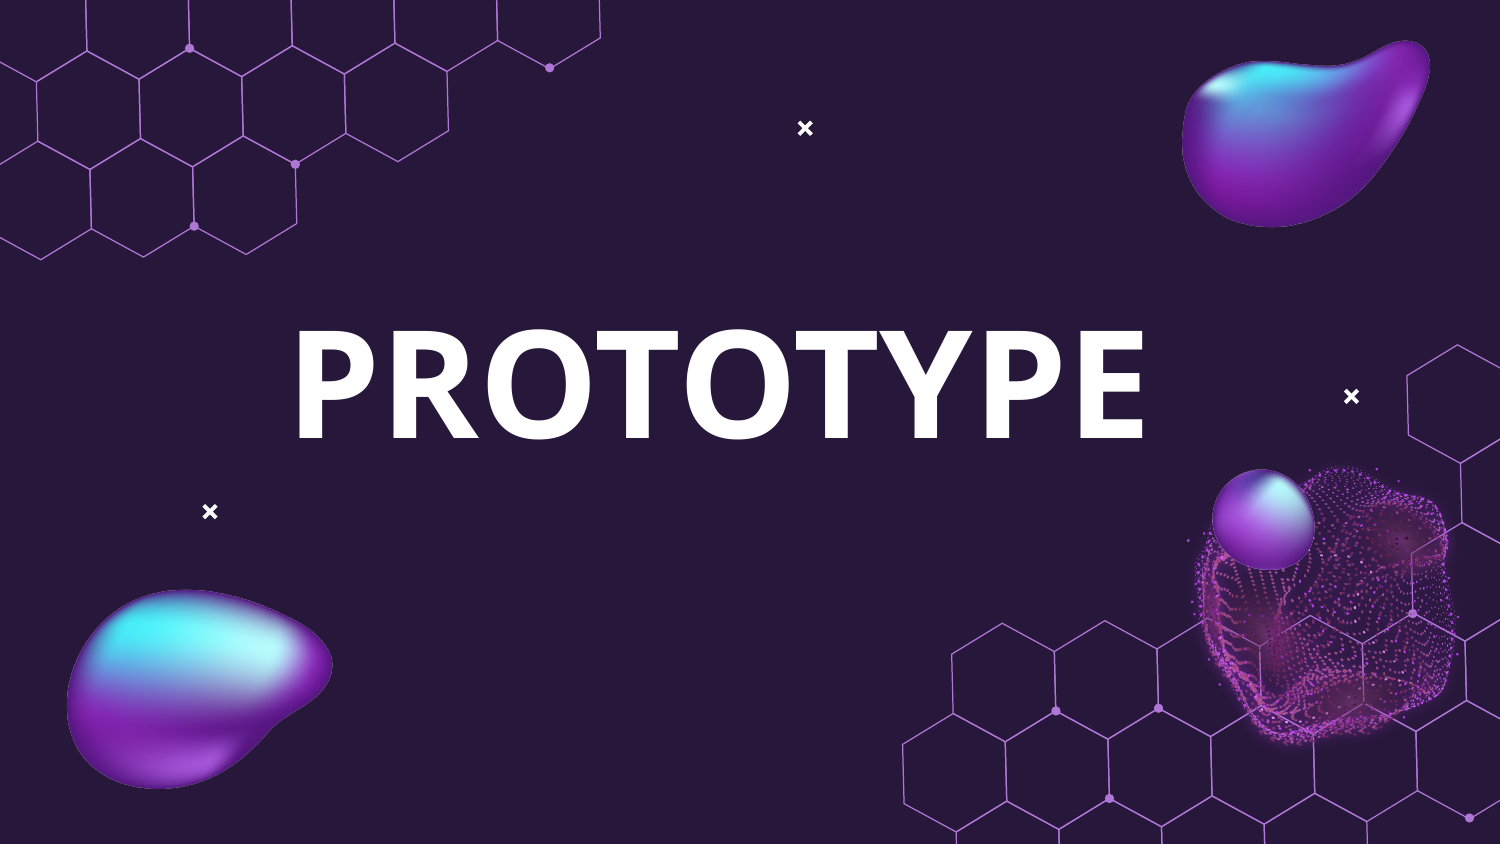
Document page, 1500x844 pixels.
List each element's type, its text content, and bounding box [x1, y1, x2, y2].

title PROTOTYPE [154, 214, 1283, 544]
picture [1156, 0, 1470, 232]
picture [35, 544, 354, 844]
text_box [798, 121, 812, 135]
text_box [1345, 389, 1359, 403]
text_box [203, 505, 217, 519]
picture [1184, 461, 1470, 756]
